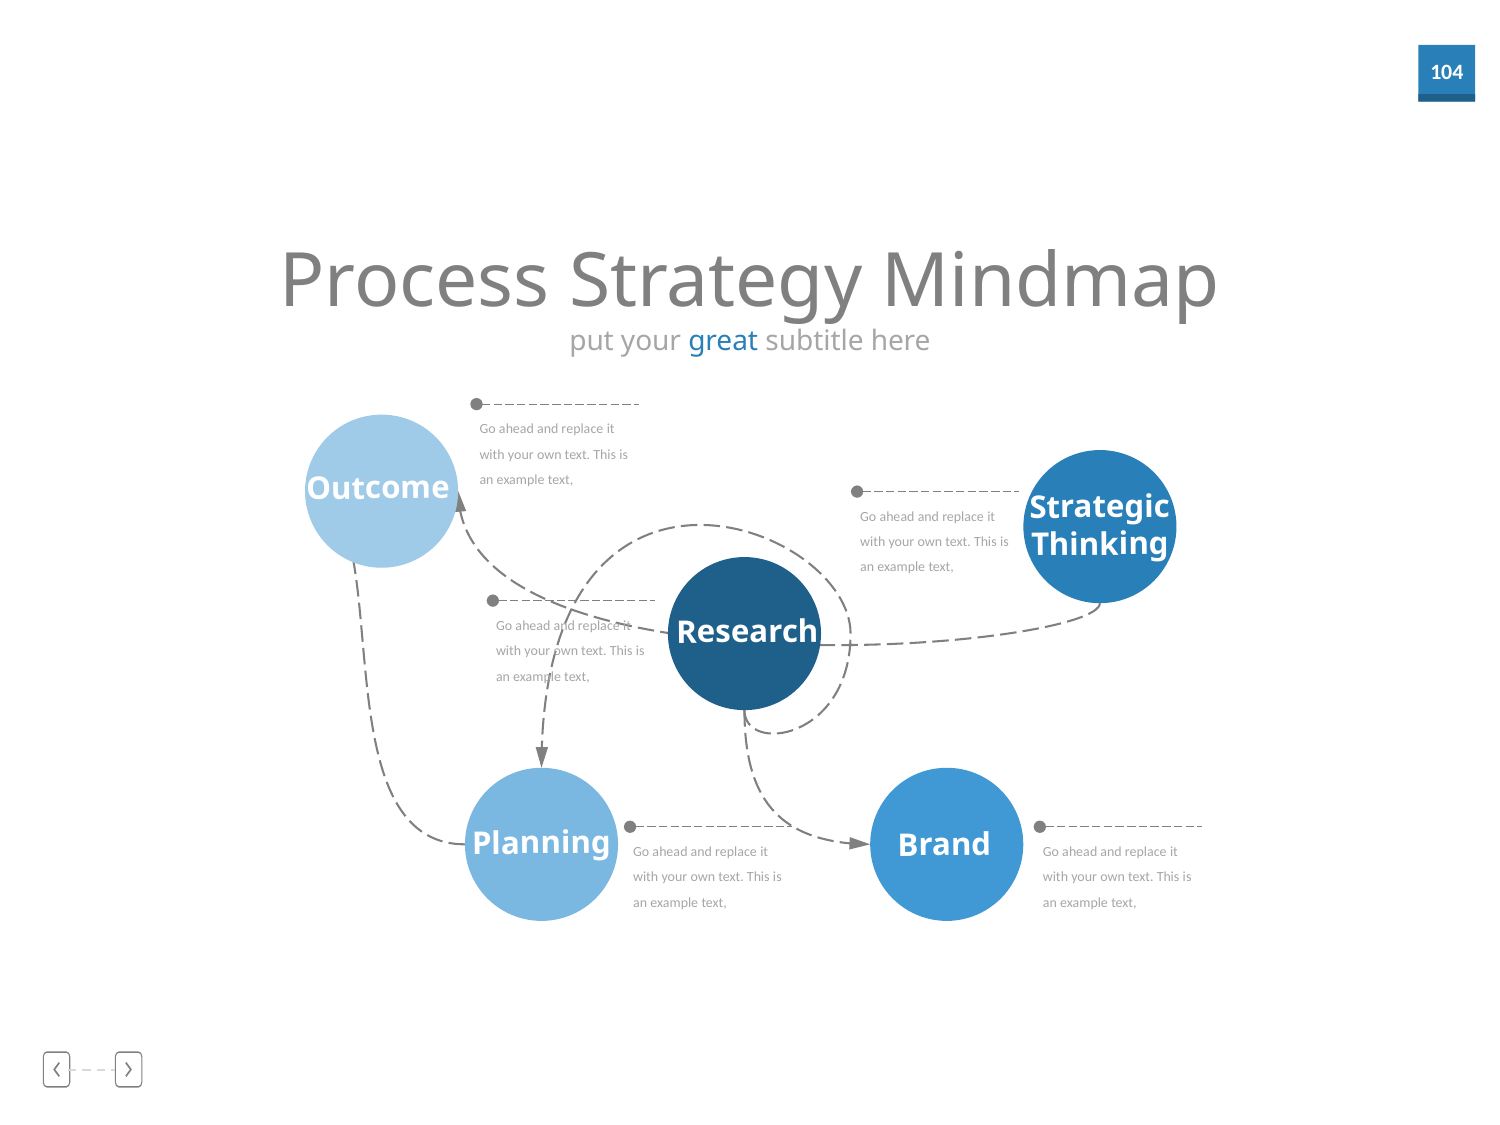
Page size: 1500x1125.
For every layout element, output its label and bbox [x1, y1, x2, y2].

text_box [264, 224, 1236, 921]
